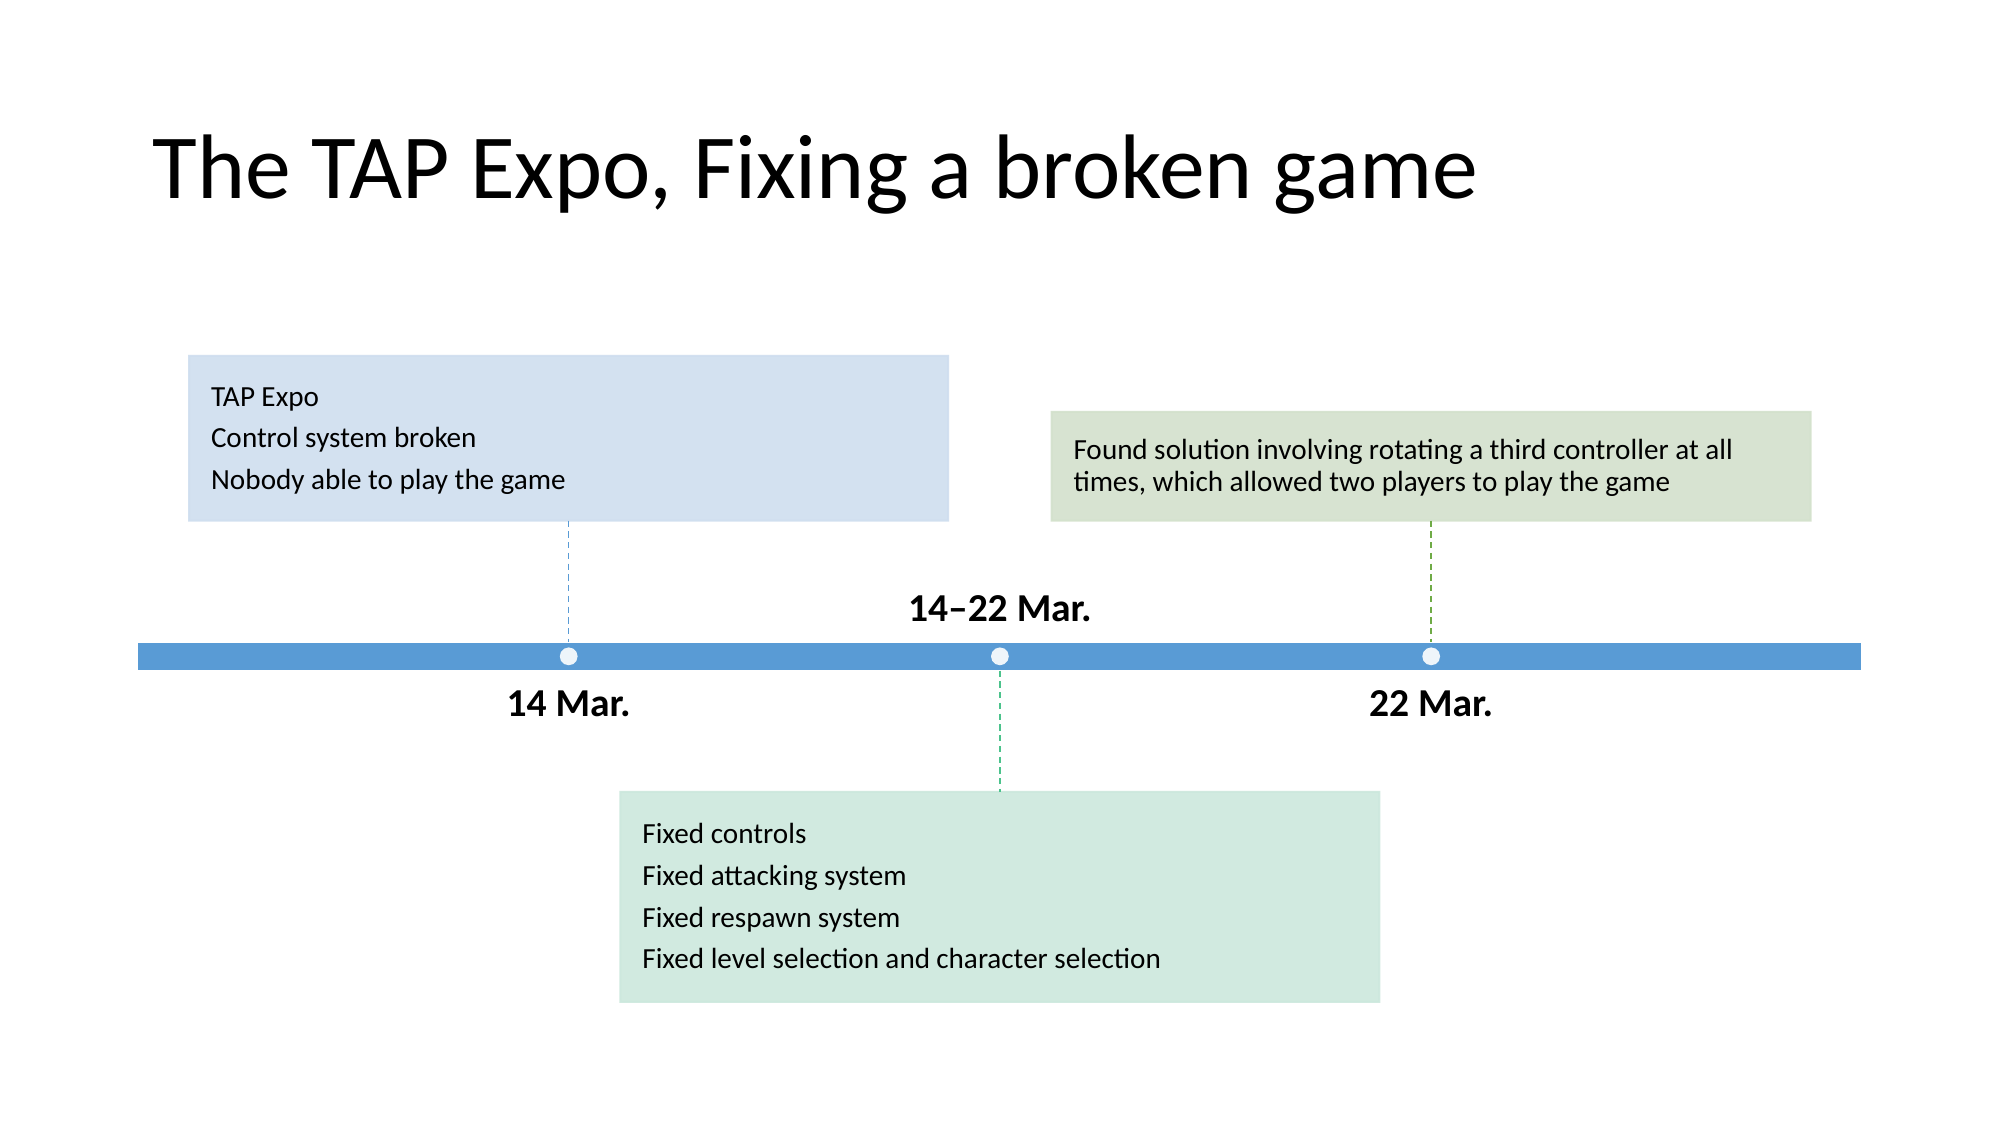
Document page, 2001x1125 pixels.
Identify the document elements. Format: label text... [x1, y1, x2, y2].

title The TAP Expo, Fixing a broken game [137, 59, 1863, 278]
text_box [137, 355, 1863, 1003]
